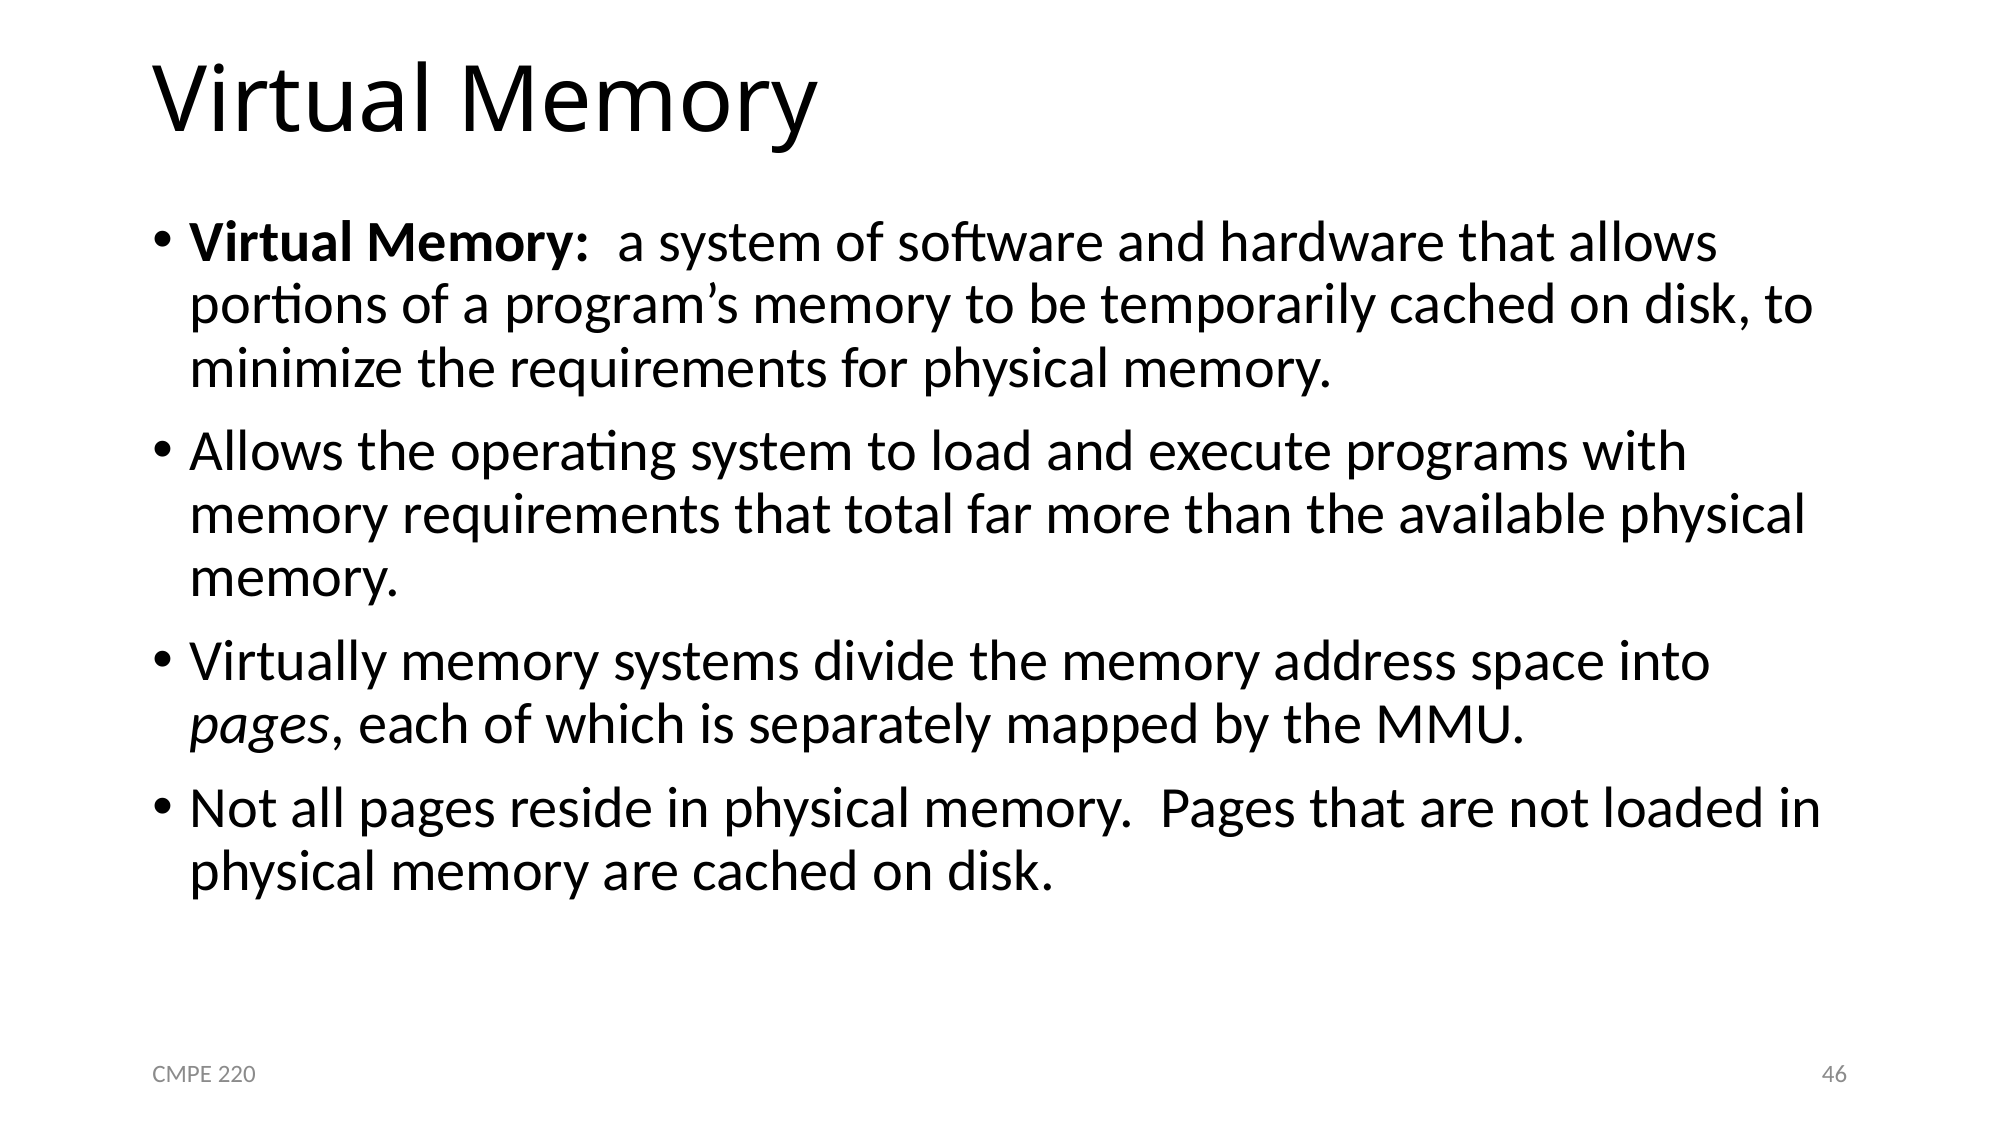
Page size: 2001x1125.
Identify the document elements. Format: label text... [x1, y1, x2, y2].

slide_number 46 [1412, 1042, 1863, 1103]
list Virtual Memory: a system of software and hardware that allows portions of a program’s memory to be temporarily cached on disk, to minimize the requirements for physical memory. Allows the operating system to load and execute programs with memory requirements that total far more than the available physical memory. Virtually memory systems divide the memory address space into pages, each of which is separately mapped by the MMU. Not all pages reside in physical memory. Pages that are not loaded in physical memory are cached on disk. [137, 203, 1863, 996]
slide_number CMPE 220 [137, 1042, 588, 1103]
title Virtual Memory [137, 0, 1863, 203]
